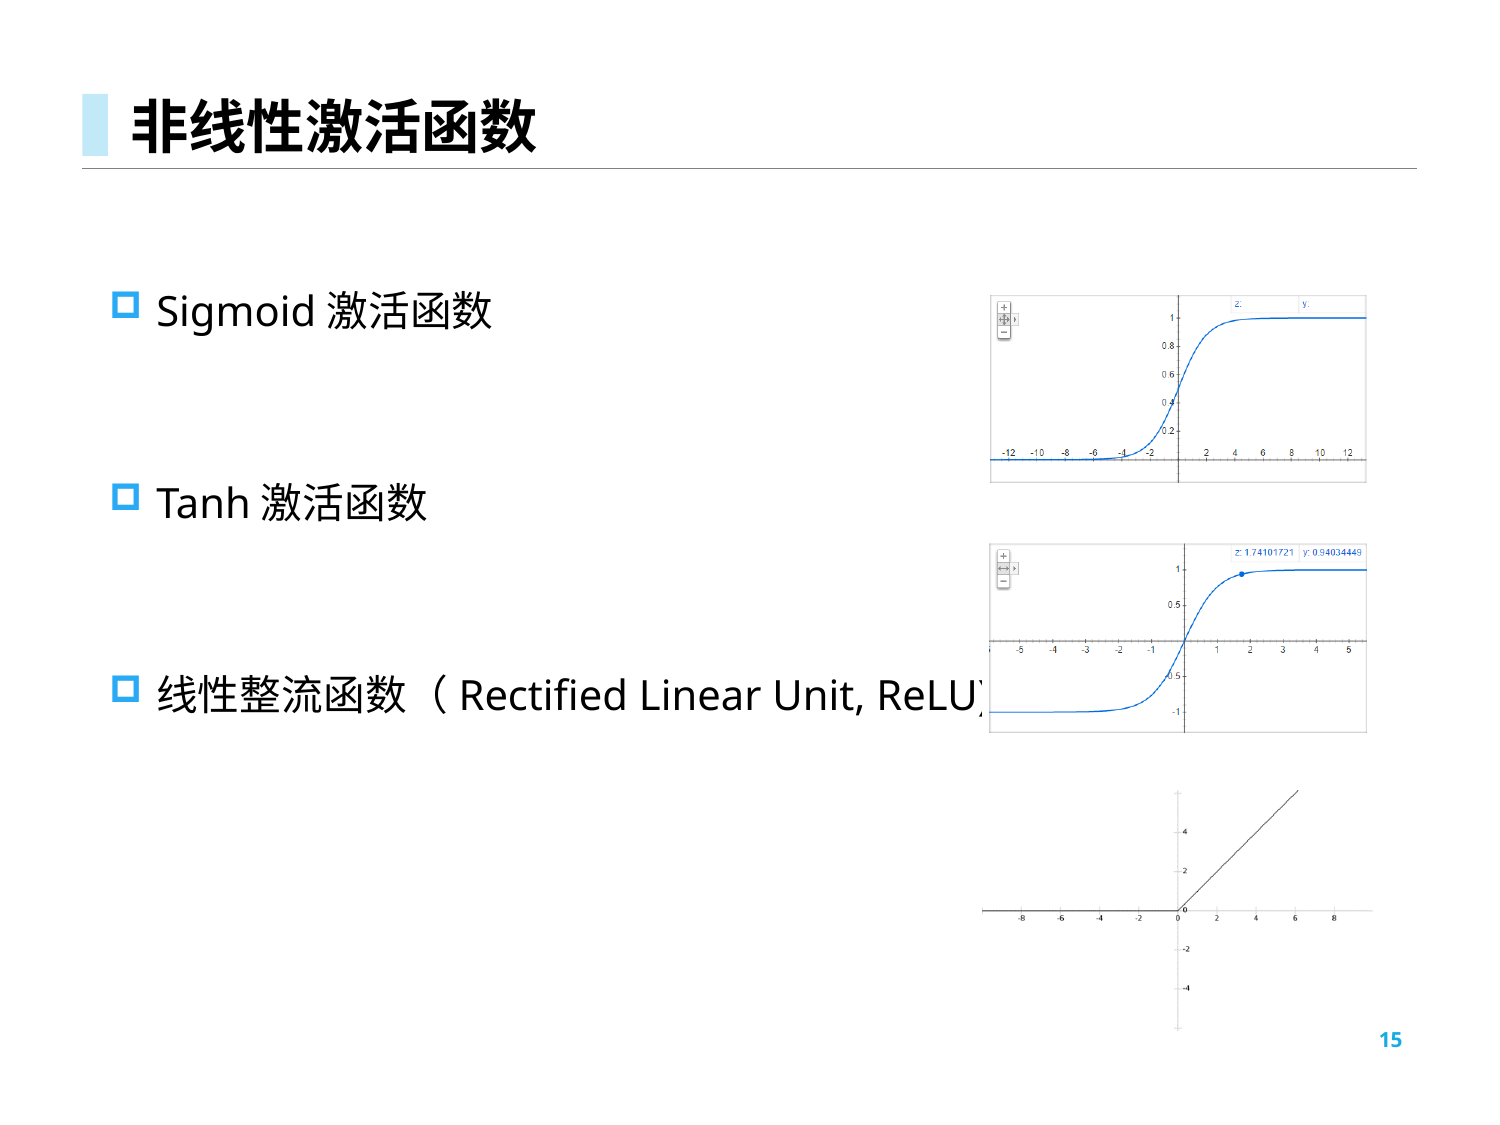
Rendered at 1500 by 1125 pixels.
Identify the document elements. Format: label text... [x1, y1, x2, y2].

picture [982, 537, 1373, 738]
slide_number 15 [1059, 1023, 1418, 1058]
picture [982, 289, 1373, 488]
title 非线性激活函数 [115, 0, 1451, 169]
picture [982, 790, 1373, 1031]
